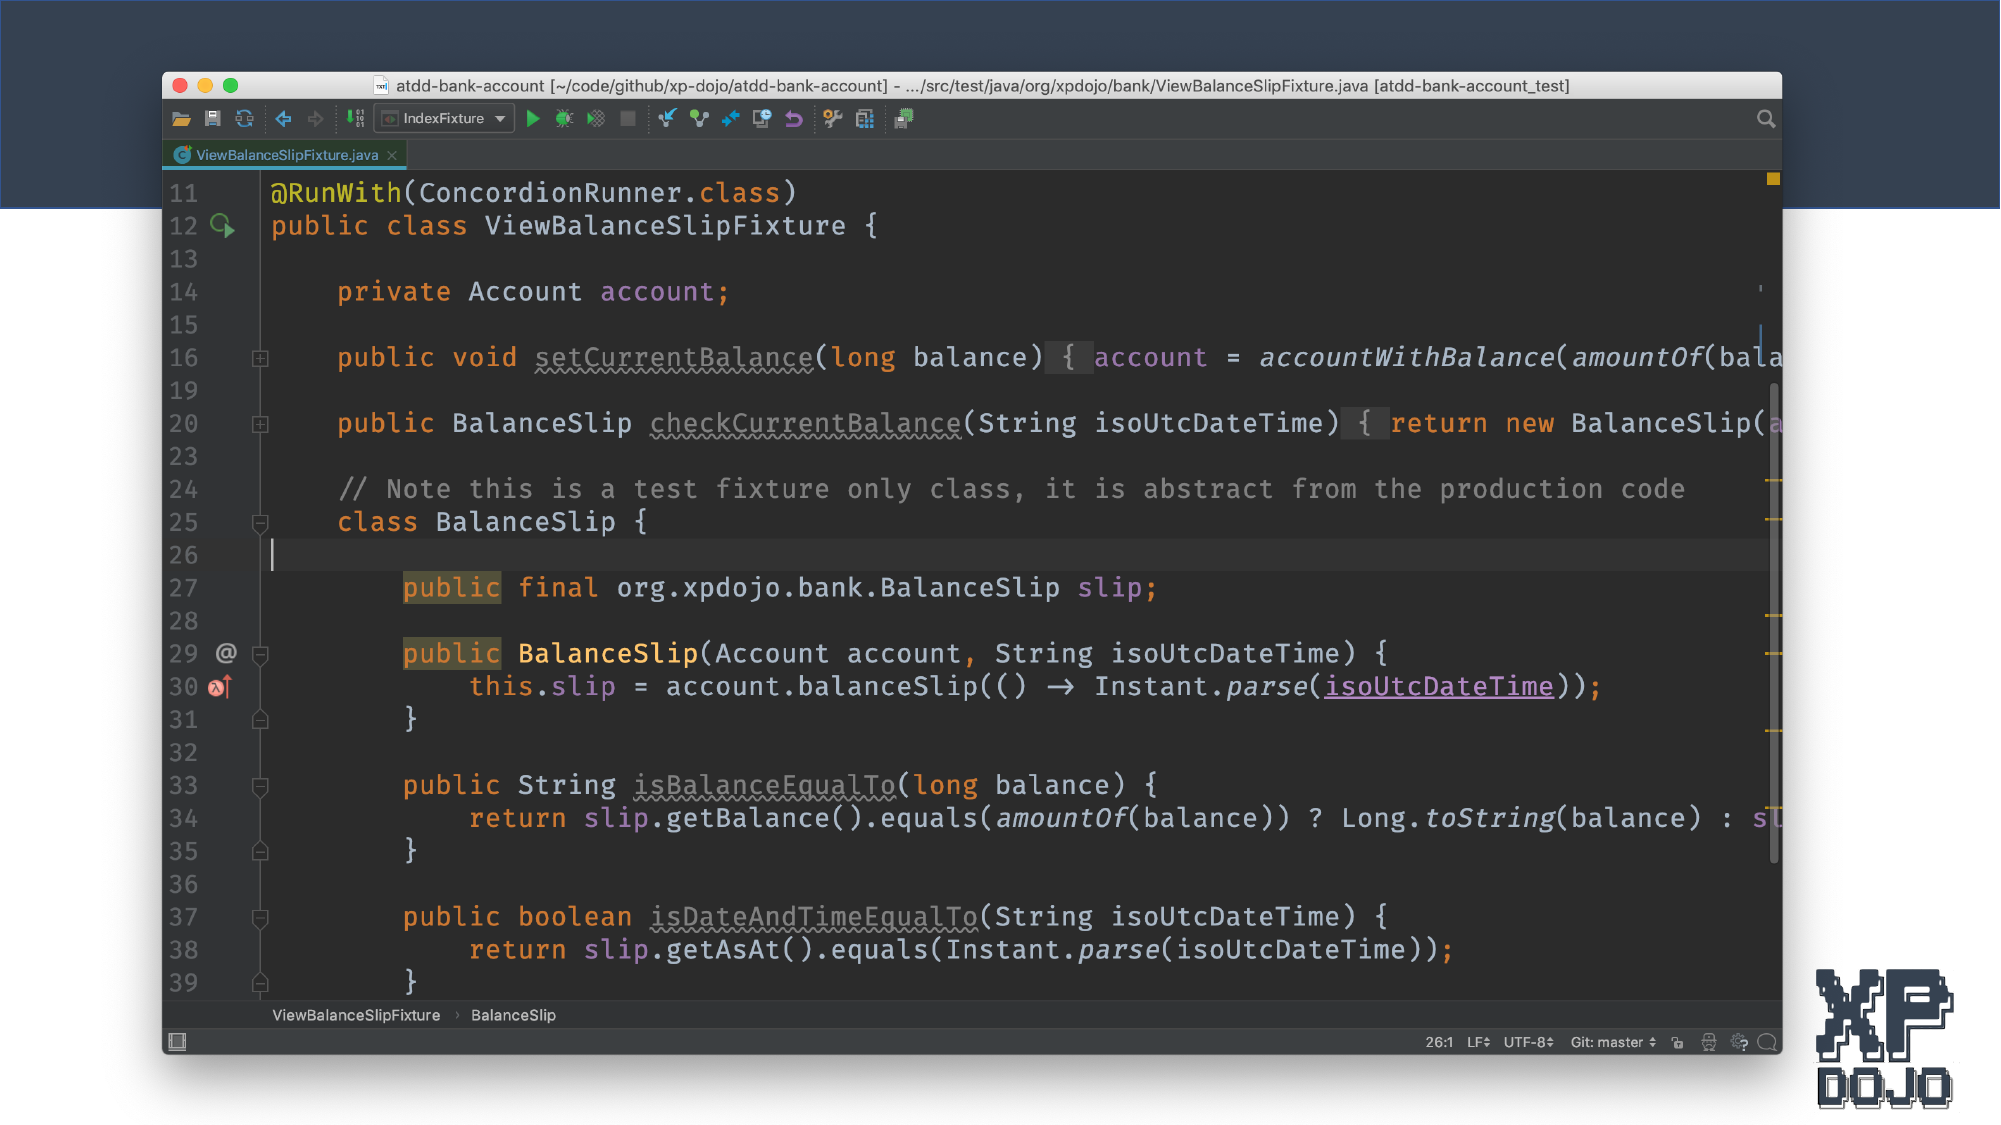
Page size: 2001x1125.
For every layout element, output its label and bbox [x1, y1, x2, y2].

text_box [0, 0, 2000, 209]
picture [91, 22, 1960, 1125]
